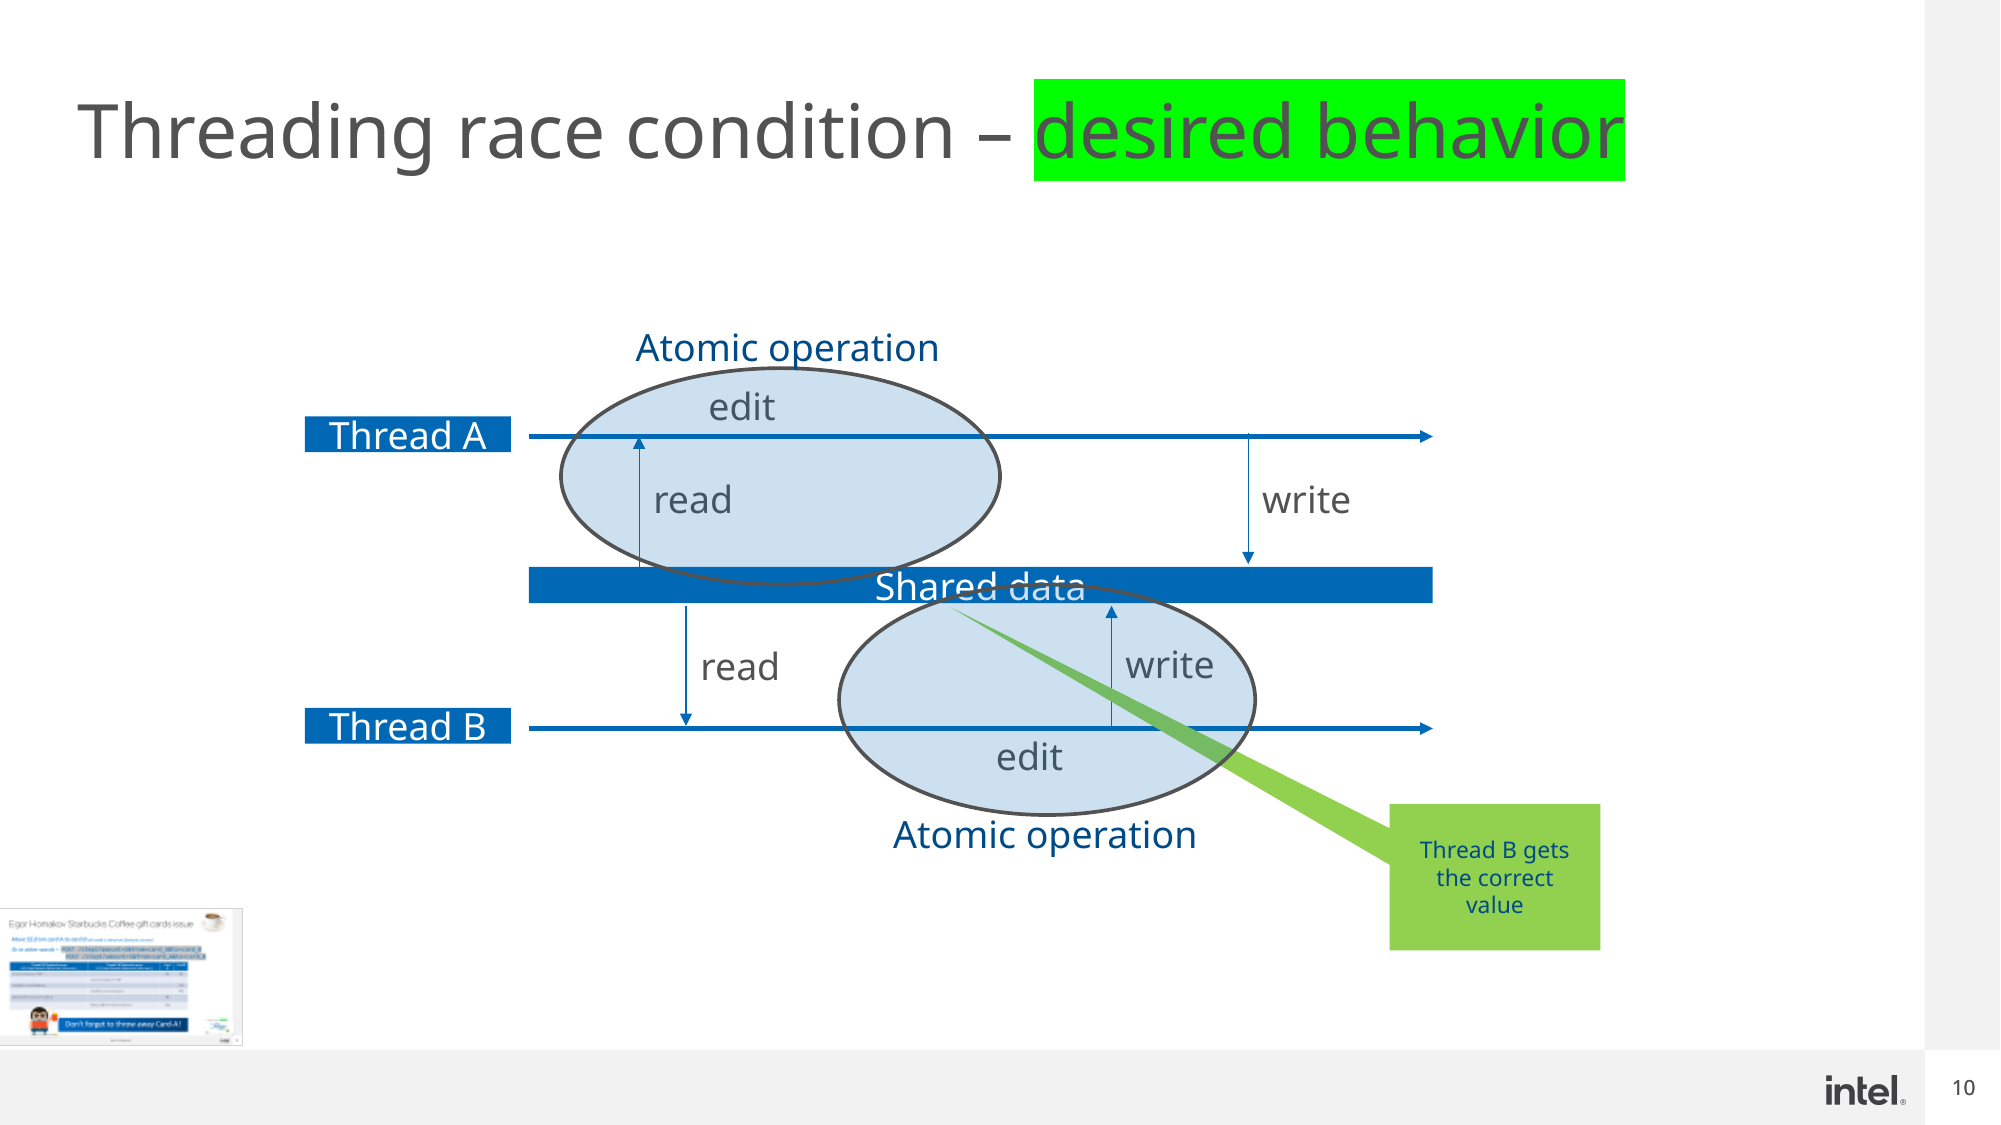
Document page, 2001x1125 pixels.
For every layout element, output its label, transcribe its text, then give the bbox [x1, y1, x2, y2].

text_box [1248, 433, 1366, 565]
title Threading race condition – desired behavior [62, 36, 1863, 234]
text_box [685, 606, 795, 726]
picture [1826, 1075, 1906, 1105]
text_box Thread B [304, 707, 512, 745]
text_box Thread A [304, 415, 512, 453]
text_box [560, 316, 1001, 585]
text_box Shared data [1001, 566, 1434, 604]
text_box Thread B gets the correct value [1256, 759, 1602, 952]
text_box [839, 584, 1256, 865]
picture [0, 909, 242, 1045]
text_box Shared data [528, 566, 839, 604]
